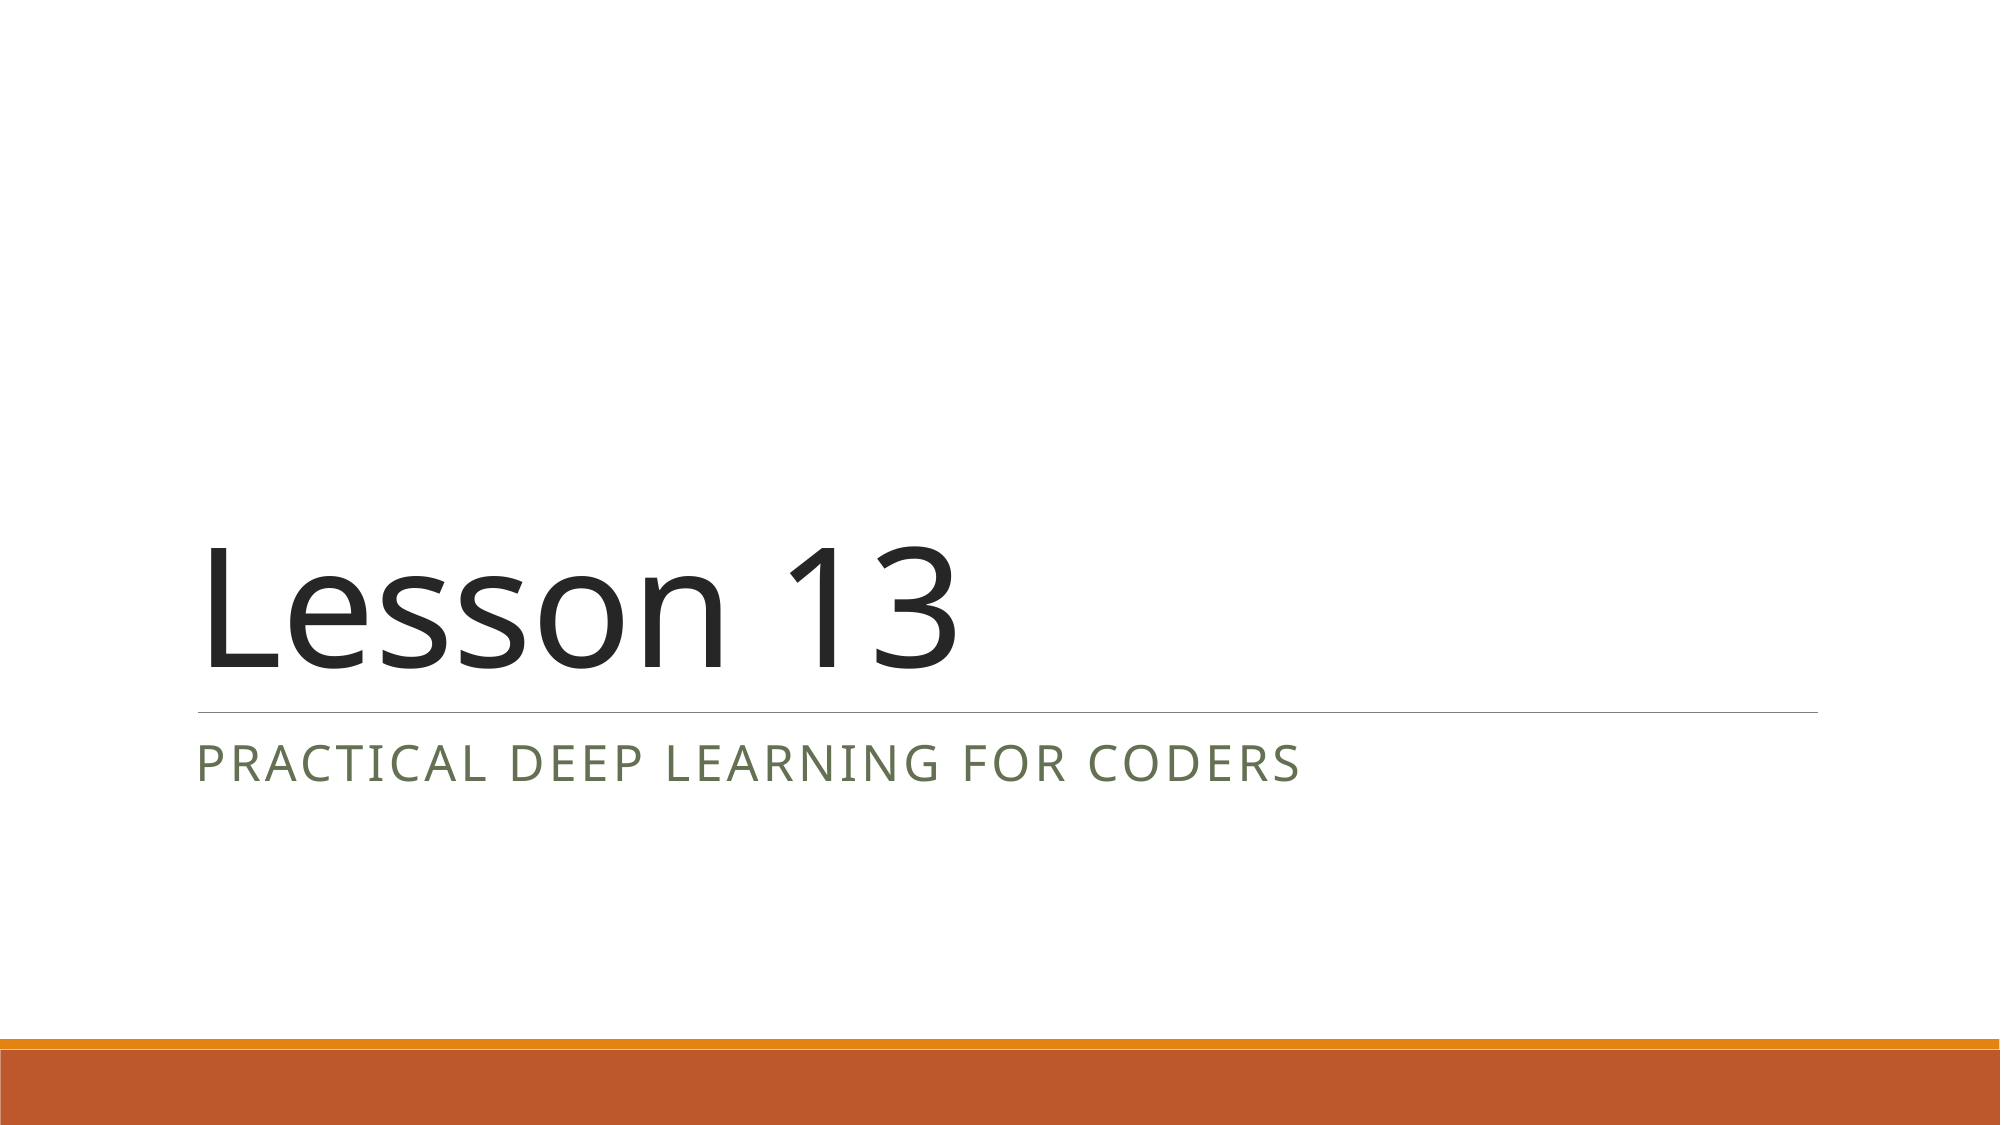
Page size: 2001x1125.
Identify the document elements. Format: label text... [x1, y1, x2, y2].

title Lesson 13 [180, 124, 1830, 710]
subtitle Practical Deep Learning For Coders [180, 730, 1831, 919]
